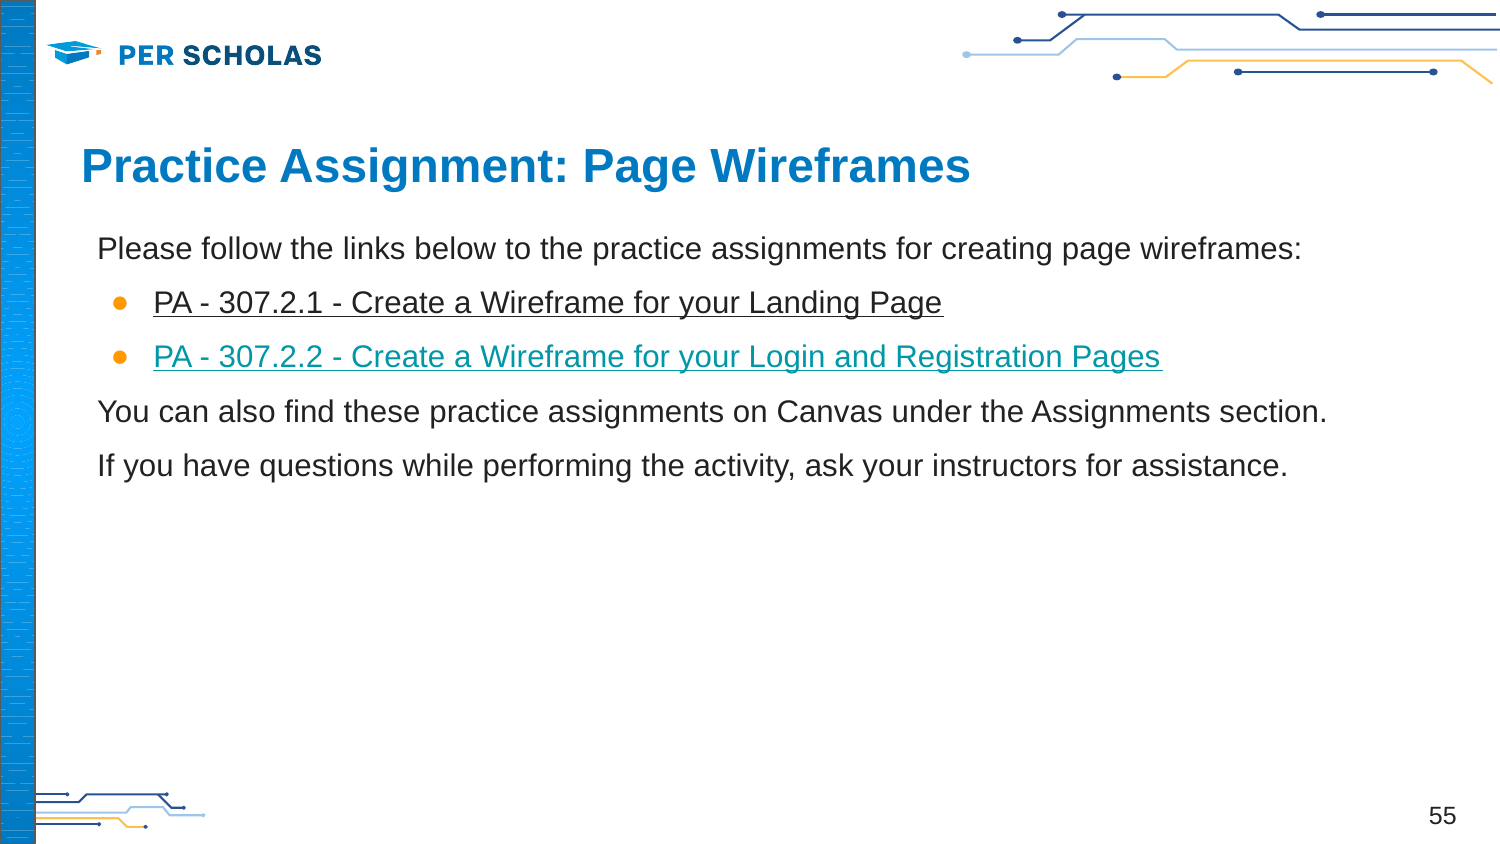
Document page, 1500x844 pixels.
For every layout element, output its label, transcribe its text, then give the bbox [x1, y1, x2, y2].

slide_number ‹#› [1395, 768, 1491, 836]
title Practice Assignment: Page Wireframes [69, 119, 1402, 207]
picture [36, 17, 339, 83]
list Please follow the links below to the practice assignments for creating page wireframes: PA - 307.2.1 - Create a Wireframe for your Landing Page PA - 307.2.2 - Create a Wireframe for your Login and Registration Pages You can also find these practice assignments on Canvas under the Assignments section. If you have questions while performing the activity, ask your instructors for assistance. [85, 211, 1429, 769]
